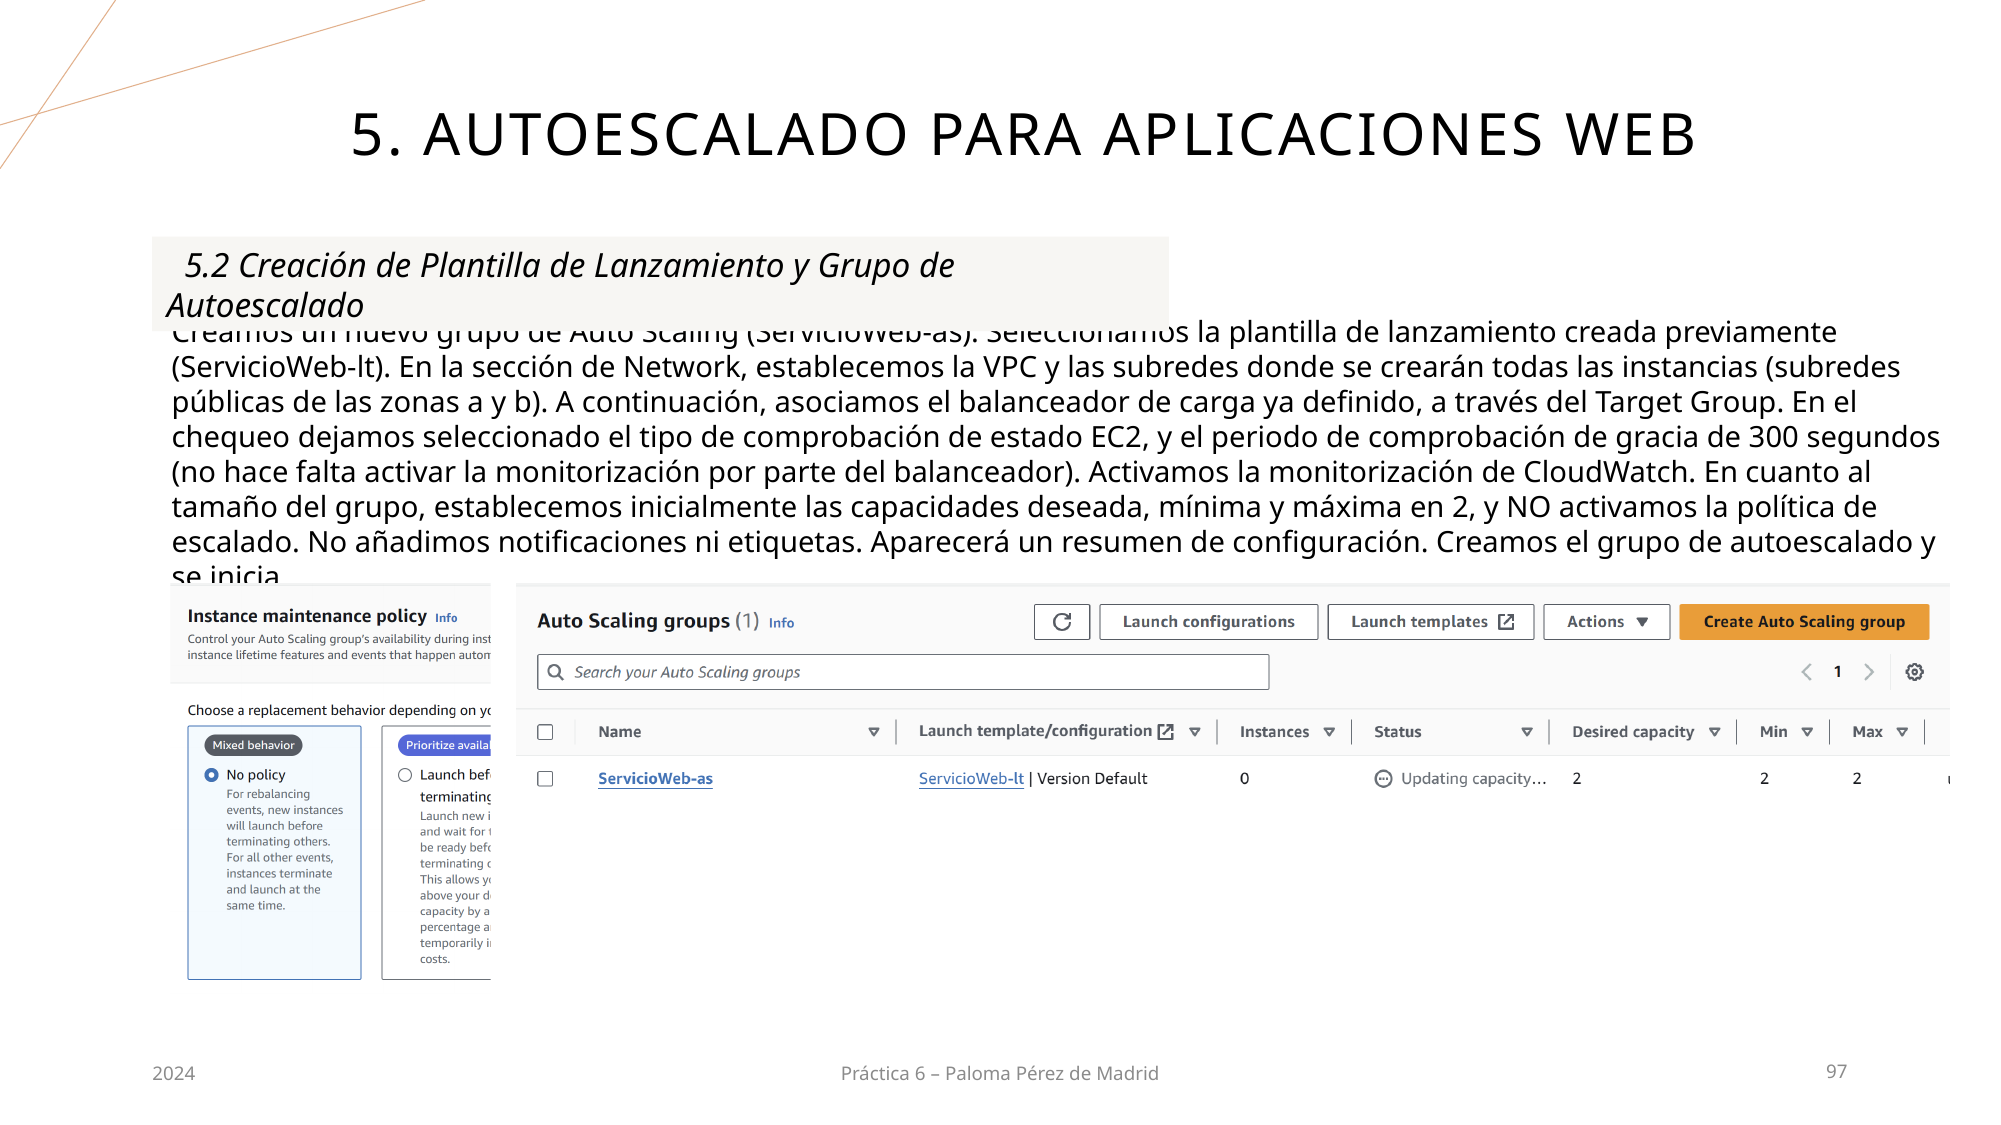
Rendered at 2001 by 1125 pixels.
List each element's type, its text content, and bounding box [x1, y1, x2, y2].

text_box 5.2 Creación de Plantilla de Lanzamiento y Grupo de Autoescalado [152, 280, 1169, 332]
title 5. Autoescalado para Aplicaciones Web [112, 62, 1940, 280]
footer Práctica 6 – Paloma Pérez de Madrid [662, 1042, 1338, 1103]
text_box Creamos un nuevo grupo de Auto Scaling (ServicioWeb-as). Seleccionamos la plantilla de lanzamiento creada previamente (ServicioWeb-lt). En la sección de Network, establecemos la VPC y las subredes donde se crearán todas las instancias (subredes públicas de las zonas a y b). A continuación, asociamos el balanceador de carga ya definido, a través del Target Group. En el chequeo dejamos seleccionado el tipo de comprobación de estado EC2, y el periodo de comprobación de gracia de 300 segundos (no hace falta activar la monitorización por parte del balanceador). Activamos la monitorización de CloudWatch. En cuanto al tamaño del grupo, establecemos inicialmente las capacidades deseada, mínima y máxima en 2, y NO activamos la política de escalado. No añadimos notificaciones ni etiquetas. Aparecerá un resumen de configuración. Creamos el grupo de autoescalado y se inicia. [156, 306, 1978, 601]
slide_number 2024 [137, 1042, 588, 1103]
slide_number 97 [1412, 1042, 1863, 1103]
picture [516, 583, 1950, 800]
picture [170, 583, 491, 994]
